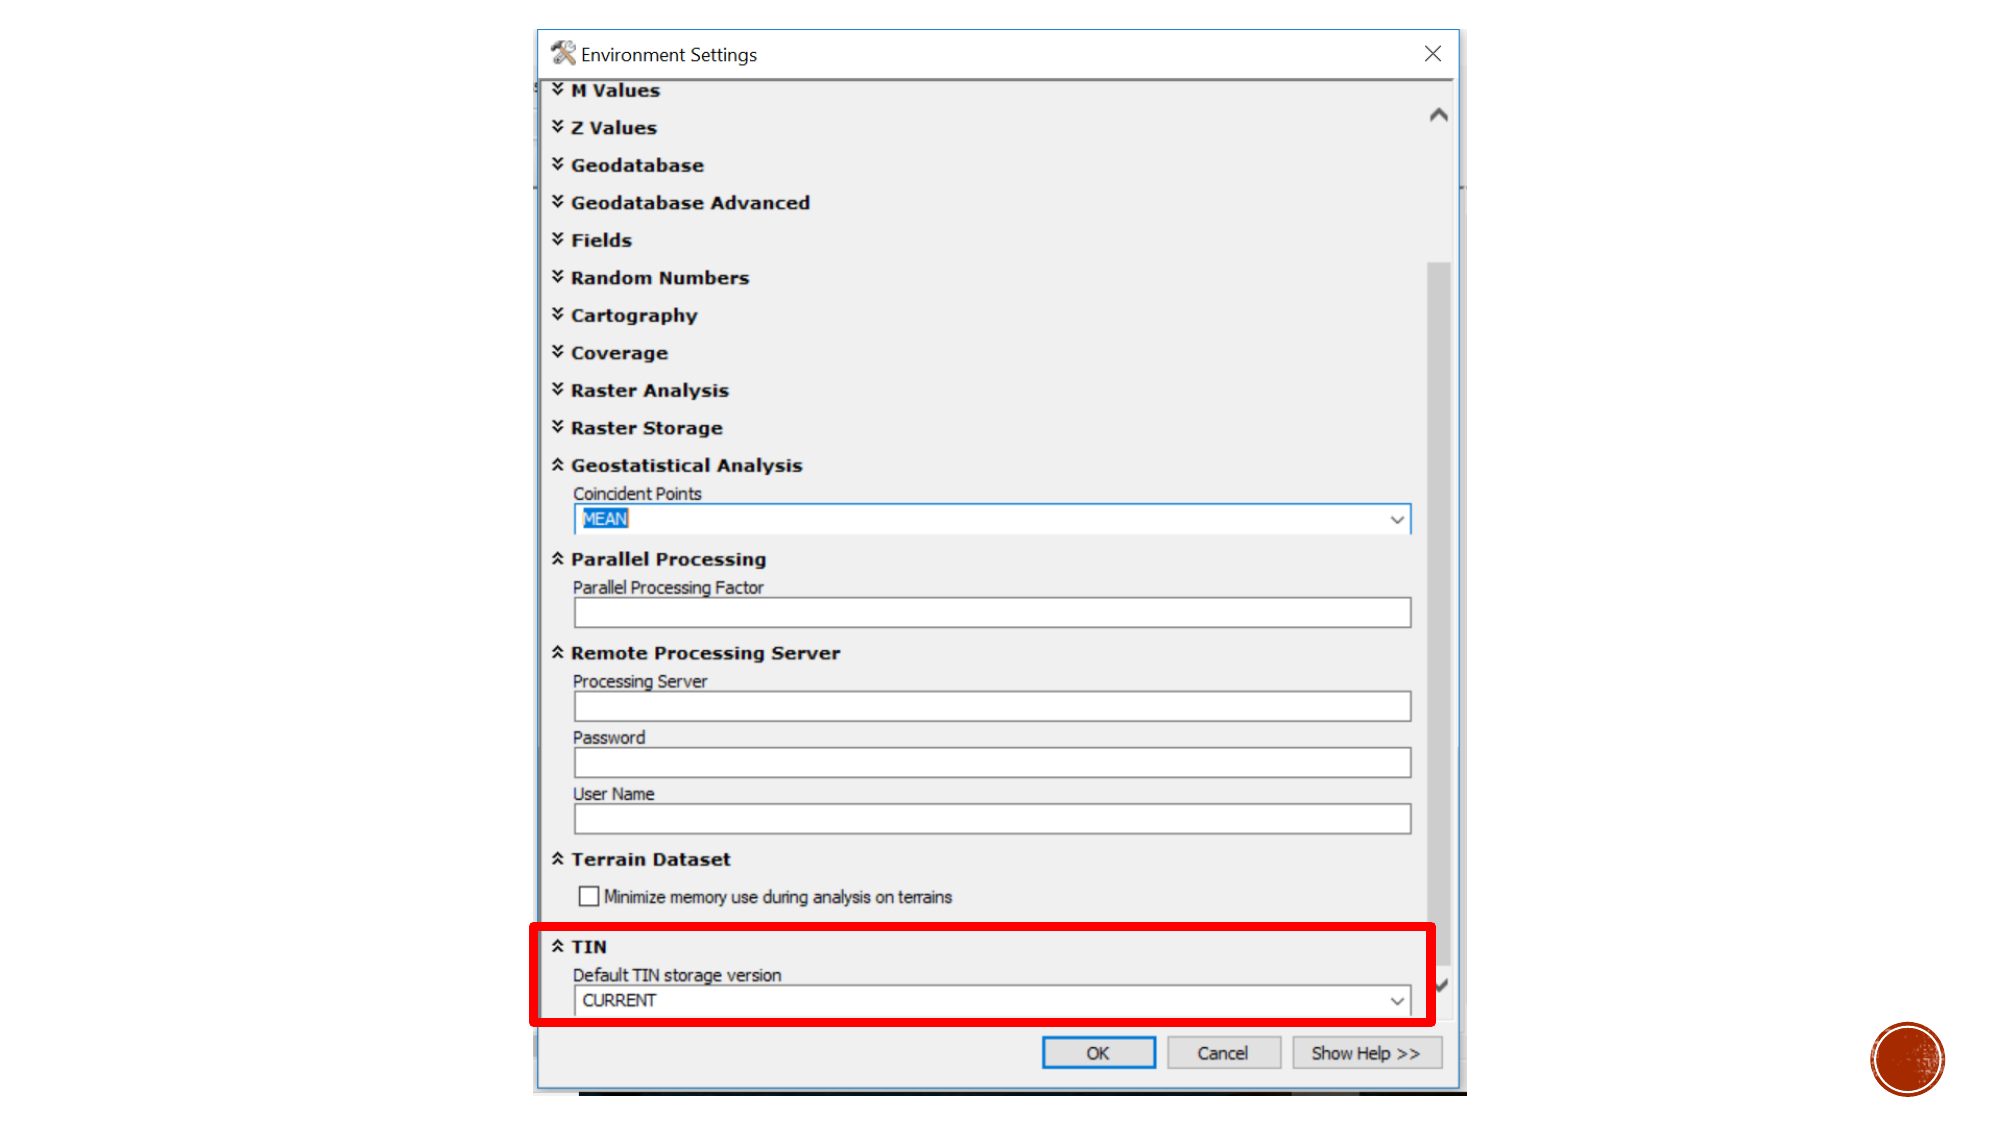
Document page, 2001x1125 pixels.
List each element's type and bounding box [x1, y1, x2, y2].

picture [533, 29, 1467, 1096]
